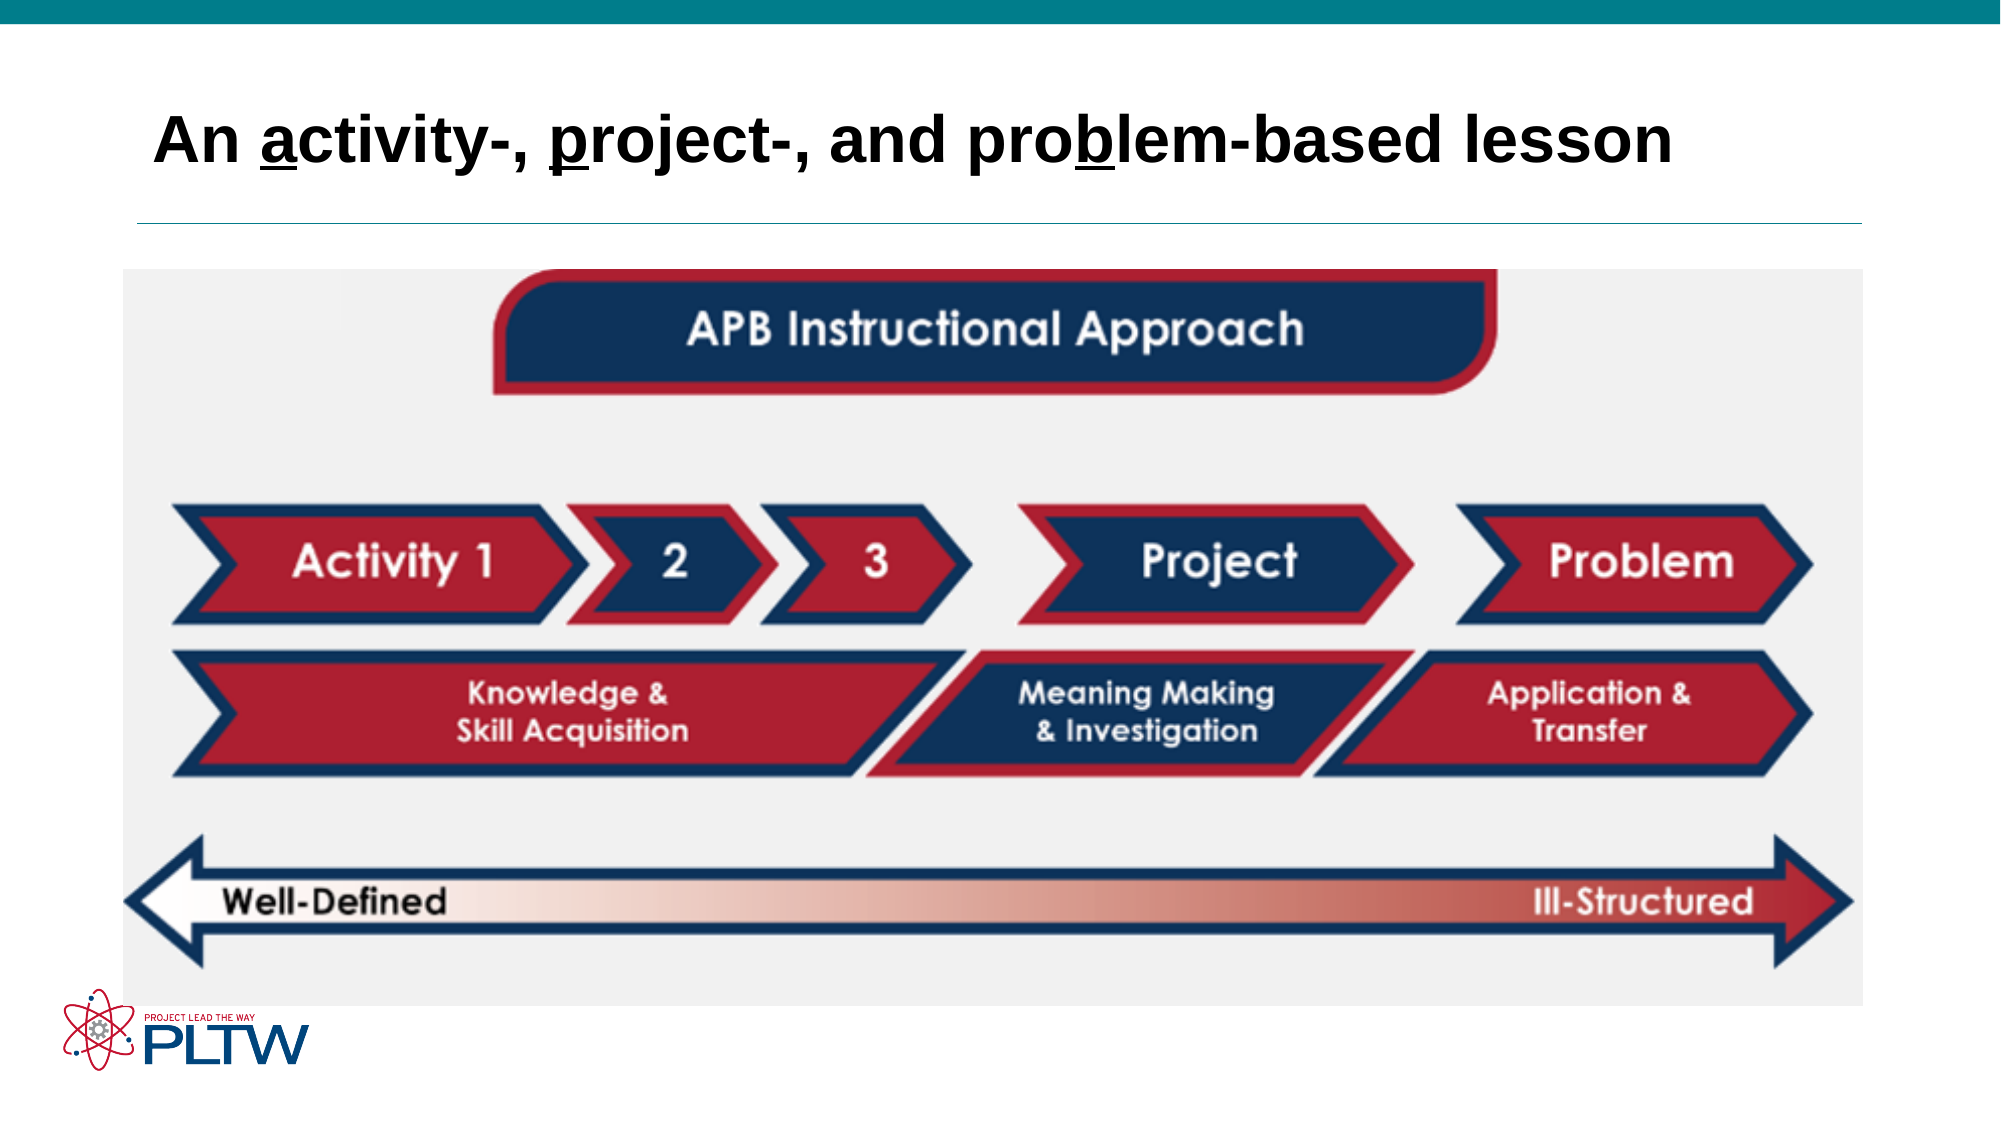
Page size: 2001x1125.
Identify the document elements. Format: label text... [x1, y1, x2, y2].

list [123, 269, 1863, 1006]
title An activity-, project-, and problem-based lesson [137, 59, 1863, 222]
picture [0, 0, 2001, 1125]
